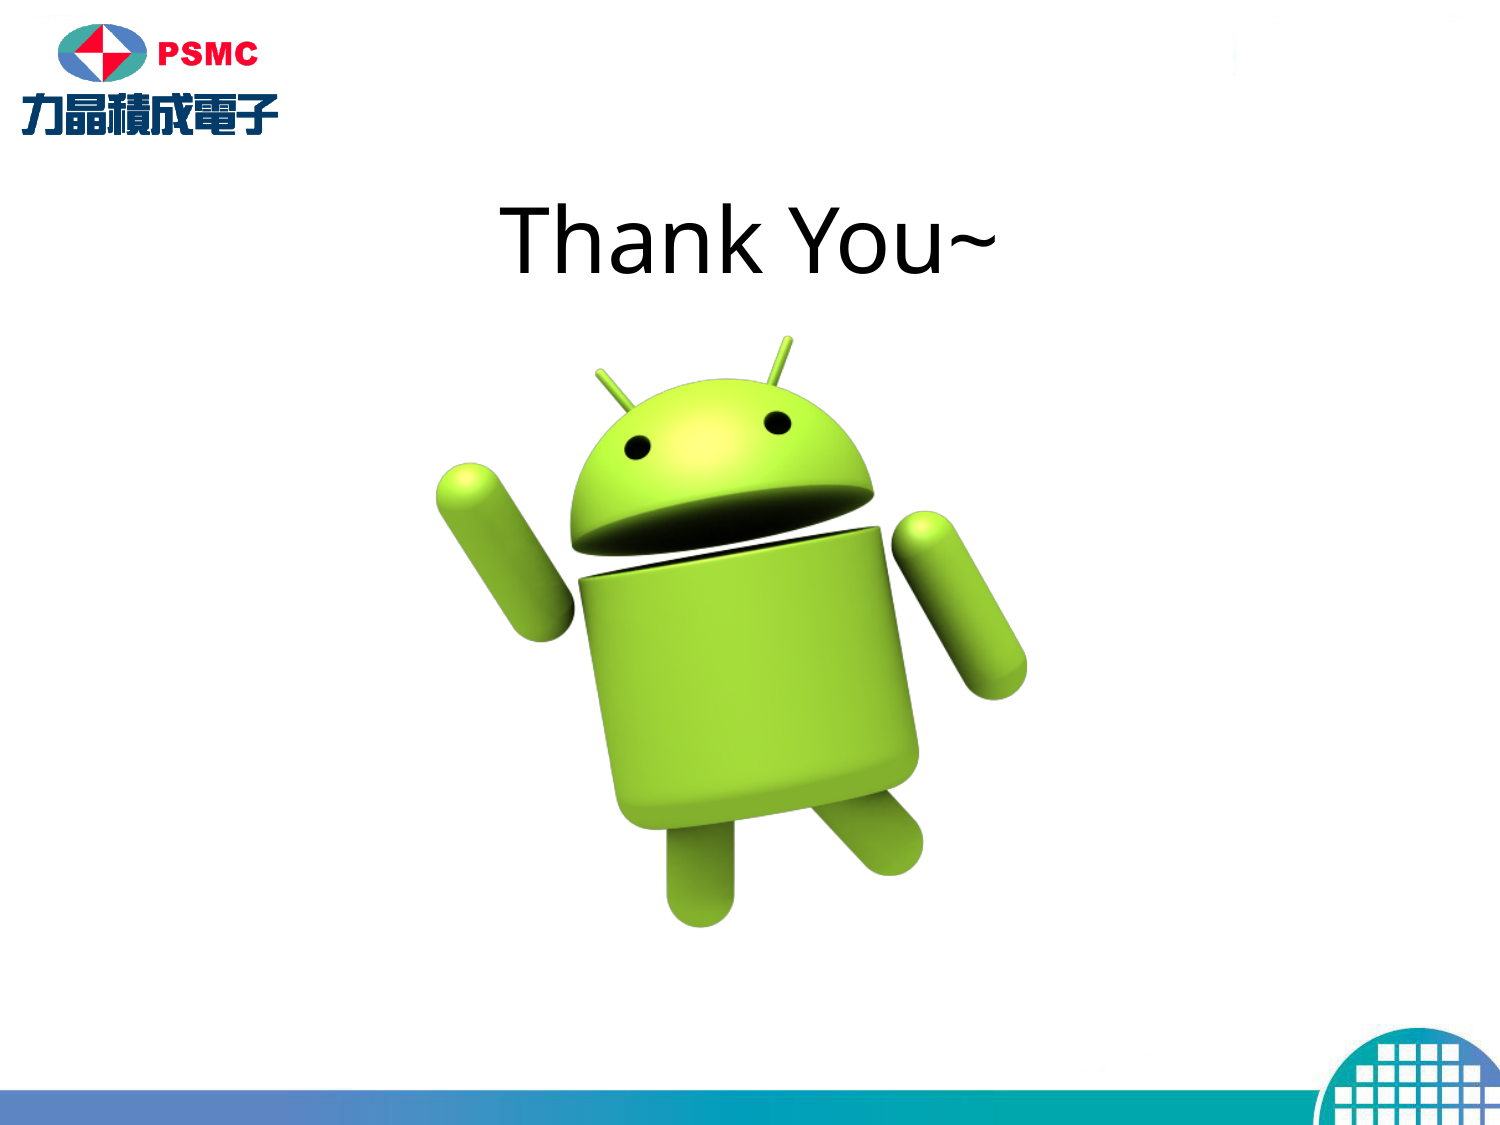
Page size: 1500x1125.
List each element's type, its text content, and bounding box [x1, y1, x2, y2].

text_box [99, 287, 1450, 1030]
text_box [74, 262, 1425, 1005]
picture [0, 0, 1500, 1125]
text_box Thank You~ [74, 174, 1425, 262]
